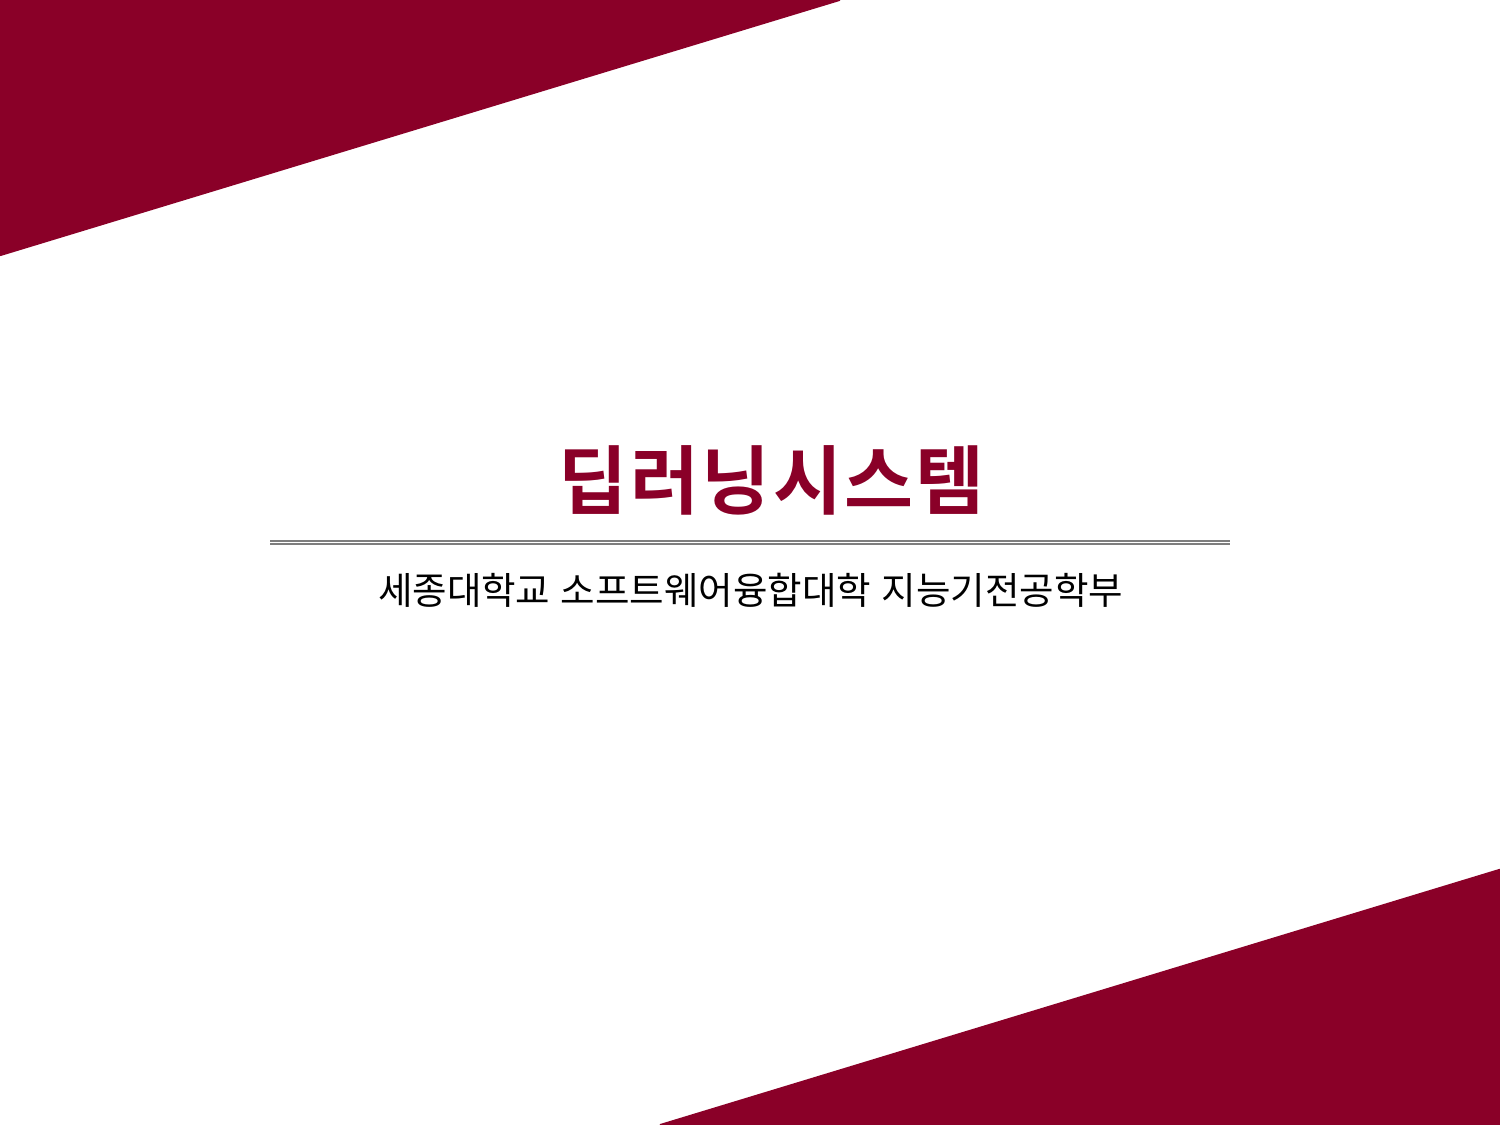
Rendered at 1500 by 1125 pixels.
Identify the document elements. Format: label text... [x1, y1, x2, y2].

text_box 딥러닝시스템 [212, 434, 1332, 525]
text_box [660, 869, 1500, 1125]
text_box 세종대학교 소프트웨어융합대학 지능기전공학부 [363, 559, 1149, 620]
text_box [0, 0, 840, 256]
